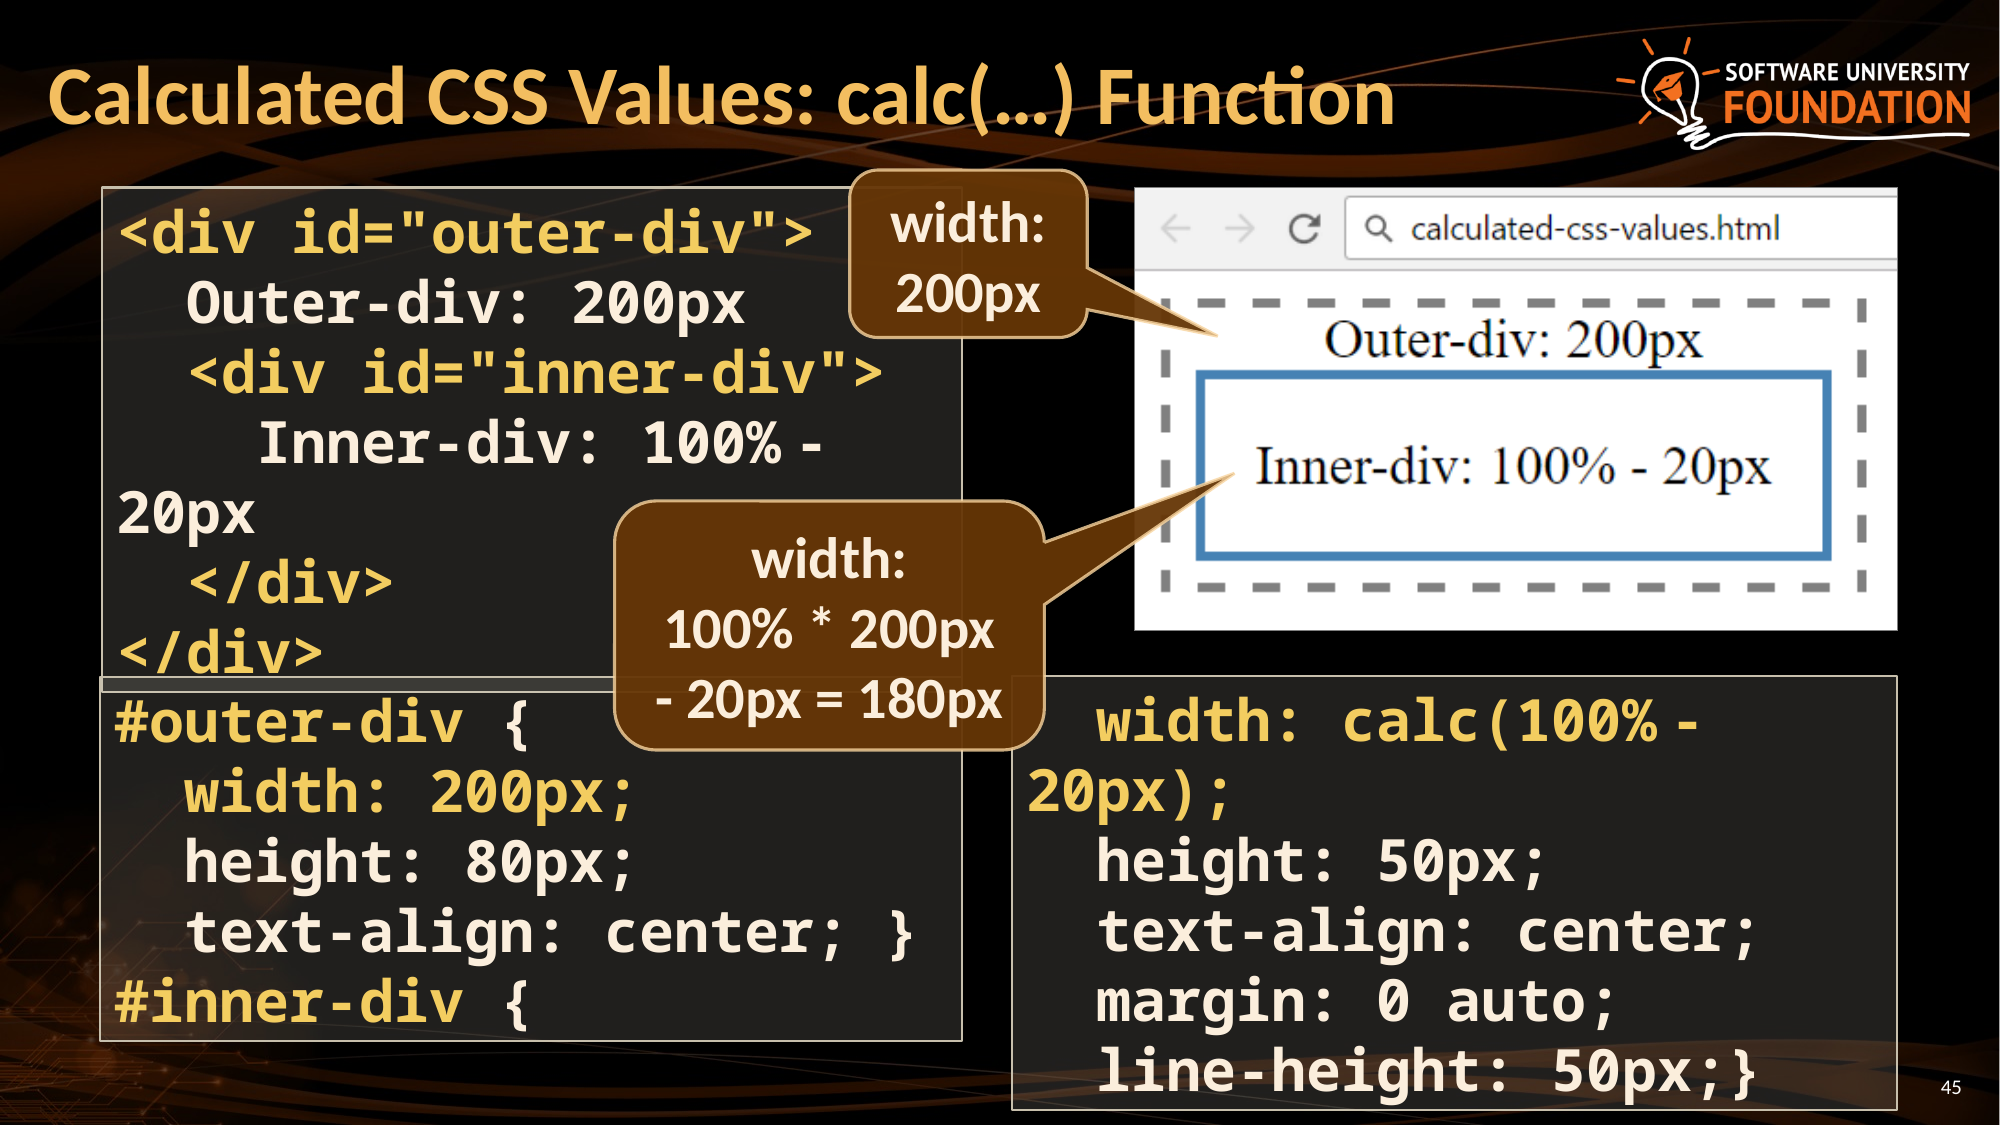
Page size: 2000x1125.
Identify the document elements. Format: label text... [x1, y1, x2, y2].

picture [0, 0, 2000, 1125]
text_box width: 100% * 200px - 20px = 180px [613, 499, 1134, 752]
text_box <div id="outer-div"> Outer-div: 200px <div id="inner-div"> Inner-div: 100% - 20px </div> </div> [101, 187, 963, 676]
slide_number 45 [1898, 1070, 1968, 1103]
text_box width: calc(100% - 20px); height: 50px; text-align: center; margin: 0 auto; line-height: 50px;} [1012, 675, 1898, 1111]
title Calculated CSS Values: calc(…) Function [30, 6, 1602, 189]
text_box width: 200px [848, 168, 1134, 339]
text_box #outer-div { width: 200px; height: 80px; text-align: center; } #inner-div { [99, 676, 963, 1042]
